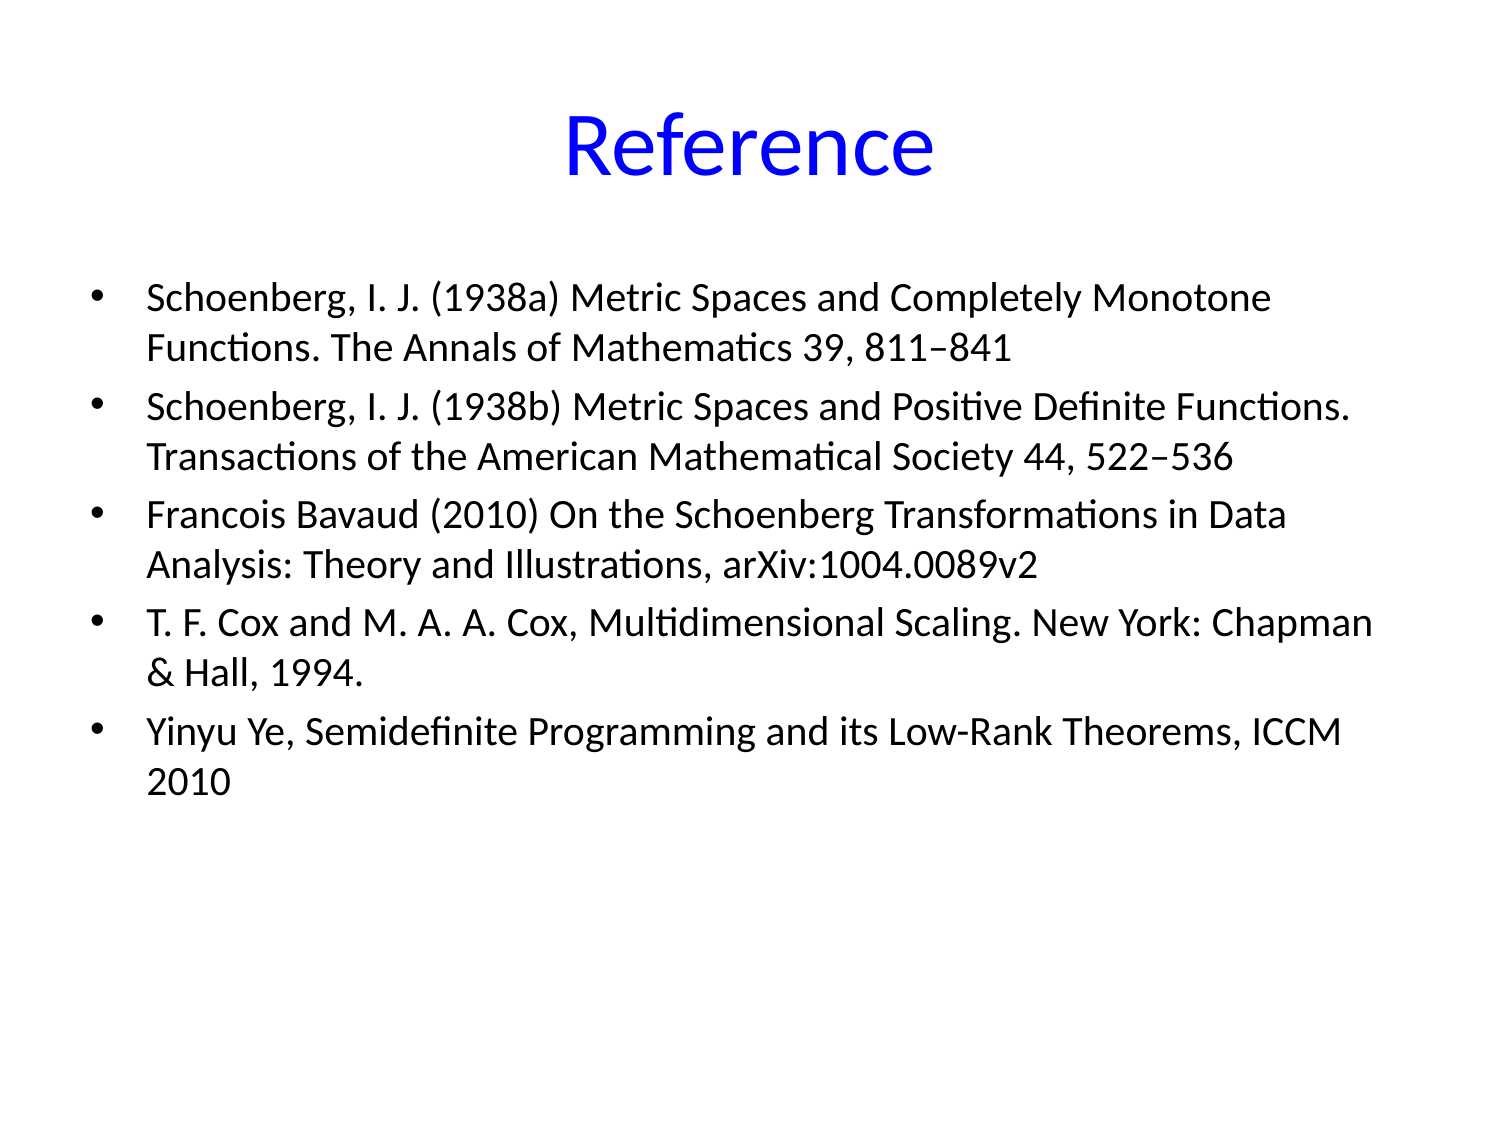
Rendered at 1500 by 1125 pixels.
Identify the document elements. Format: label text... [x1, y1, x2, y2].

title Reference [75, 45, 1425, 233]
list Schoenberg, I. J. (1938a) Metric Spaces and Completely Monotone Functions. The Annals of Mathematics 39, 811–841 Schoenberg, I. J. (1938b) Metric Spaces and Positive Definite Functions. Transactions of the American Mathematical Society 44, 522–536 Francois Bavaud (2010) On the Schoenberg Transformations in Data Analysis: Theory and Illustrations, arXiv:1004.0089v2 T. F. Cox and M. A. A. Cox, Multidimensional Scaling. New York: Chapman & Hall, 1994. Yinyu Ye, Semidefinite Programming and its Low-Rank Theorems, ICCM 2010 [75, 262, 1425, 1005]
